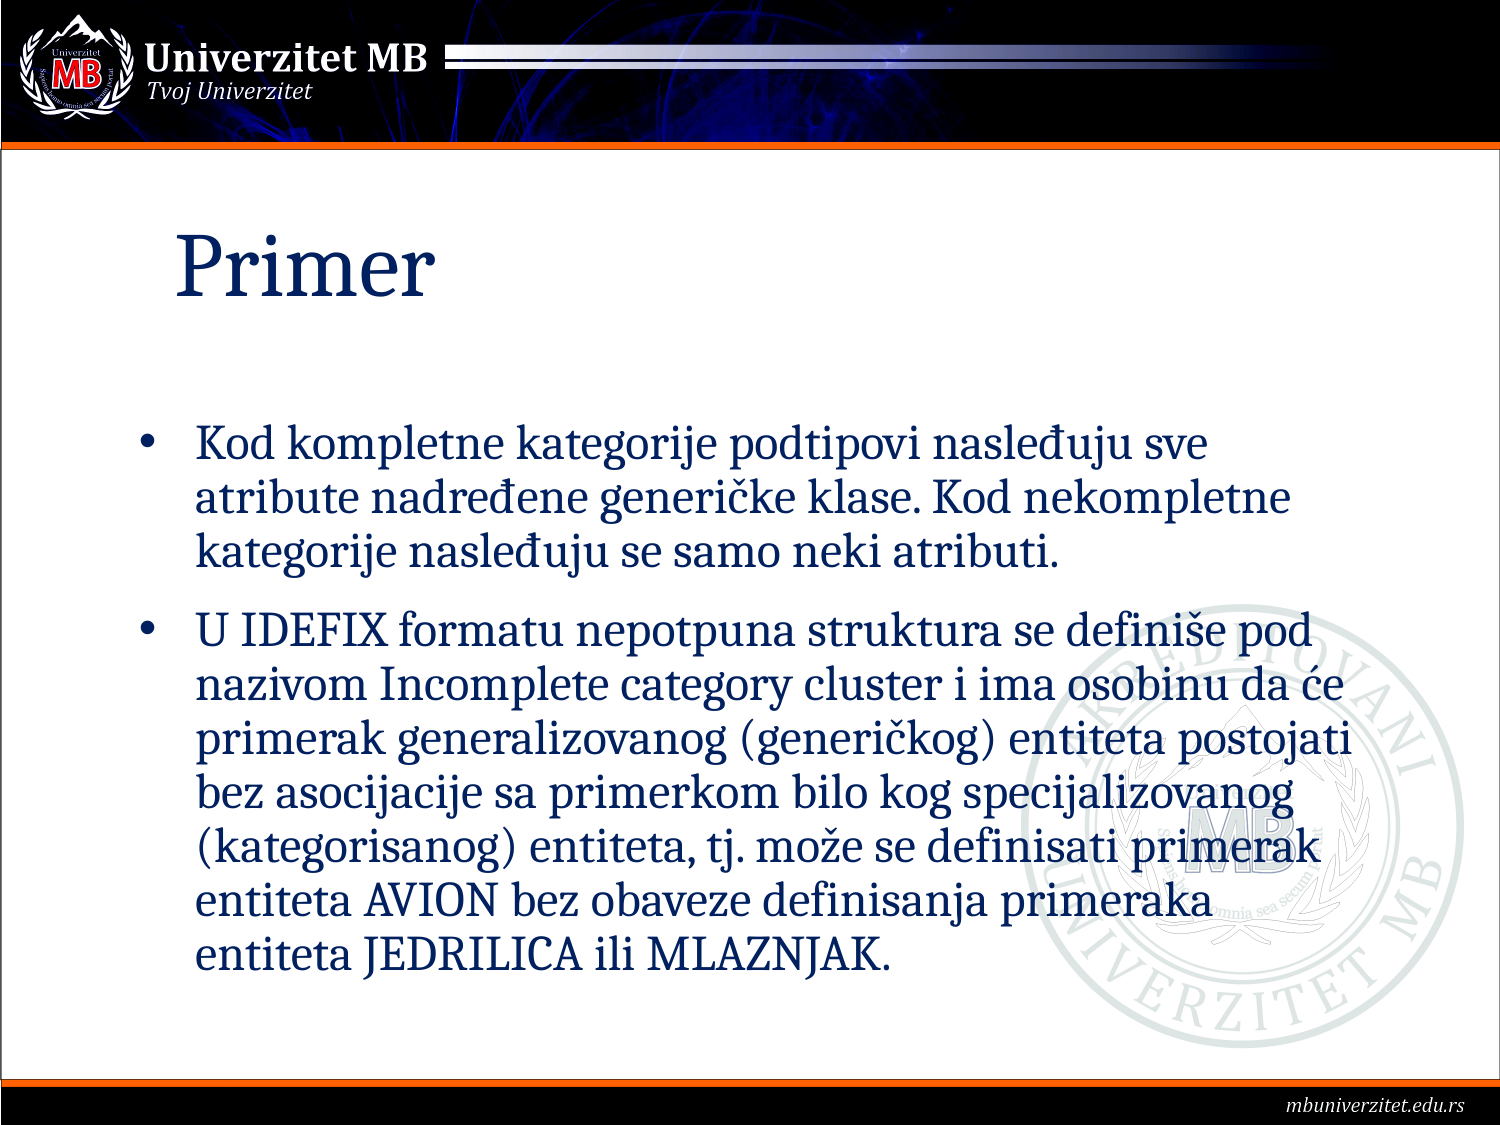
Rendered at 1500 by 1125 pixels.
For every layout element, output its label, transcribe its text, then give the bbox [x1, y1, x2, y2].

picture [0, 0, 1500, 1125]
text_box Primer [159, 196, 1225, 324]
list Kod kompletne kategorije podtipovi nasleđuju sve atribute nadređene generičke klase. Kod nekompletne kategorije nasleđuju se samo neki atributi. U IDEFIX formatu nepotpuna struktura se definiše pod nazivom Incomplete category cluster i ima osobinu da će primerak generalizovanog (generičkog) entiteta postojati bez asocijacije sa primerkom bilo kog specijalizovanog (kategorisanog) entiteta, tj. može se definisati primerak entiteta AVION bez obaveze definisanja primeraka entiteta JEDRILICA ili MLAZNJAK. [123, 408, 1376, 1071]
